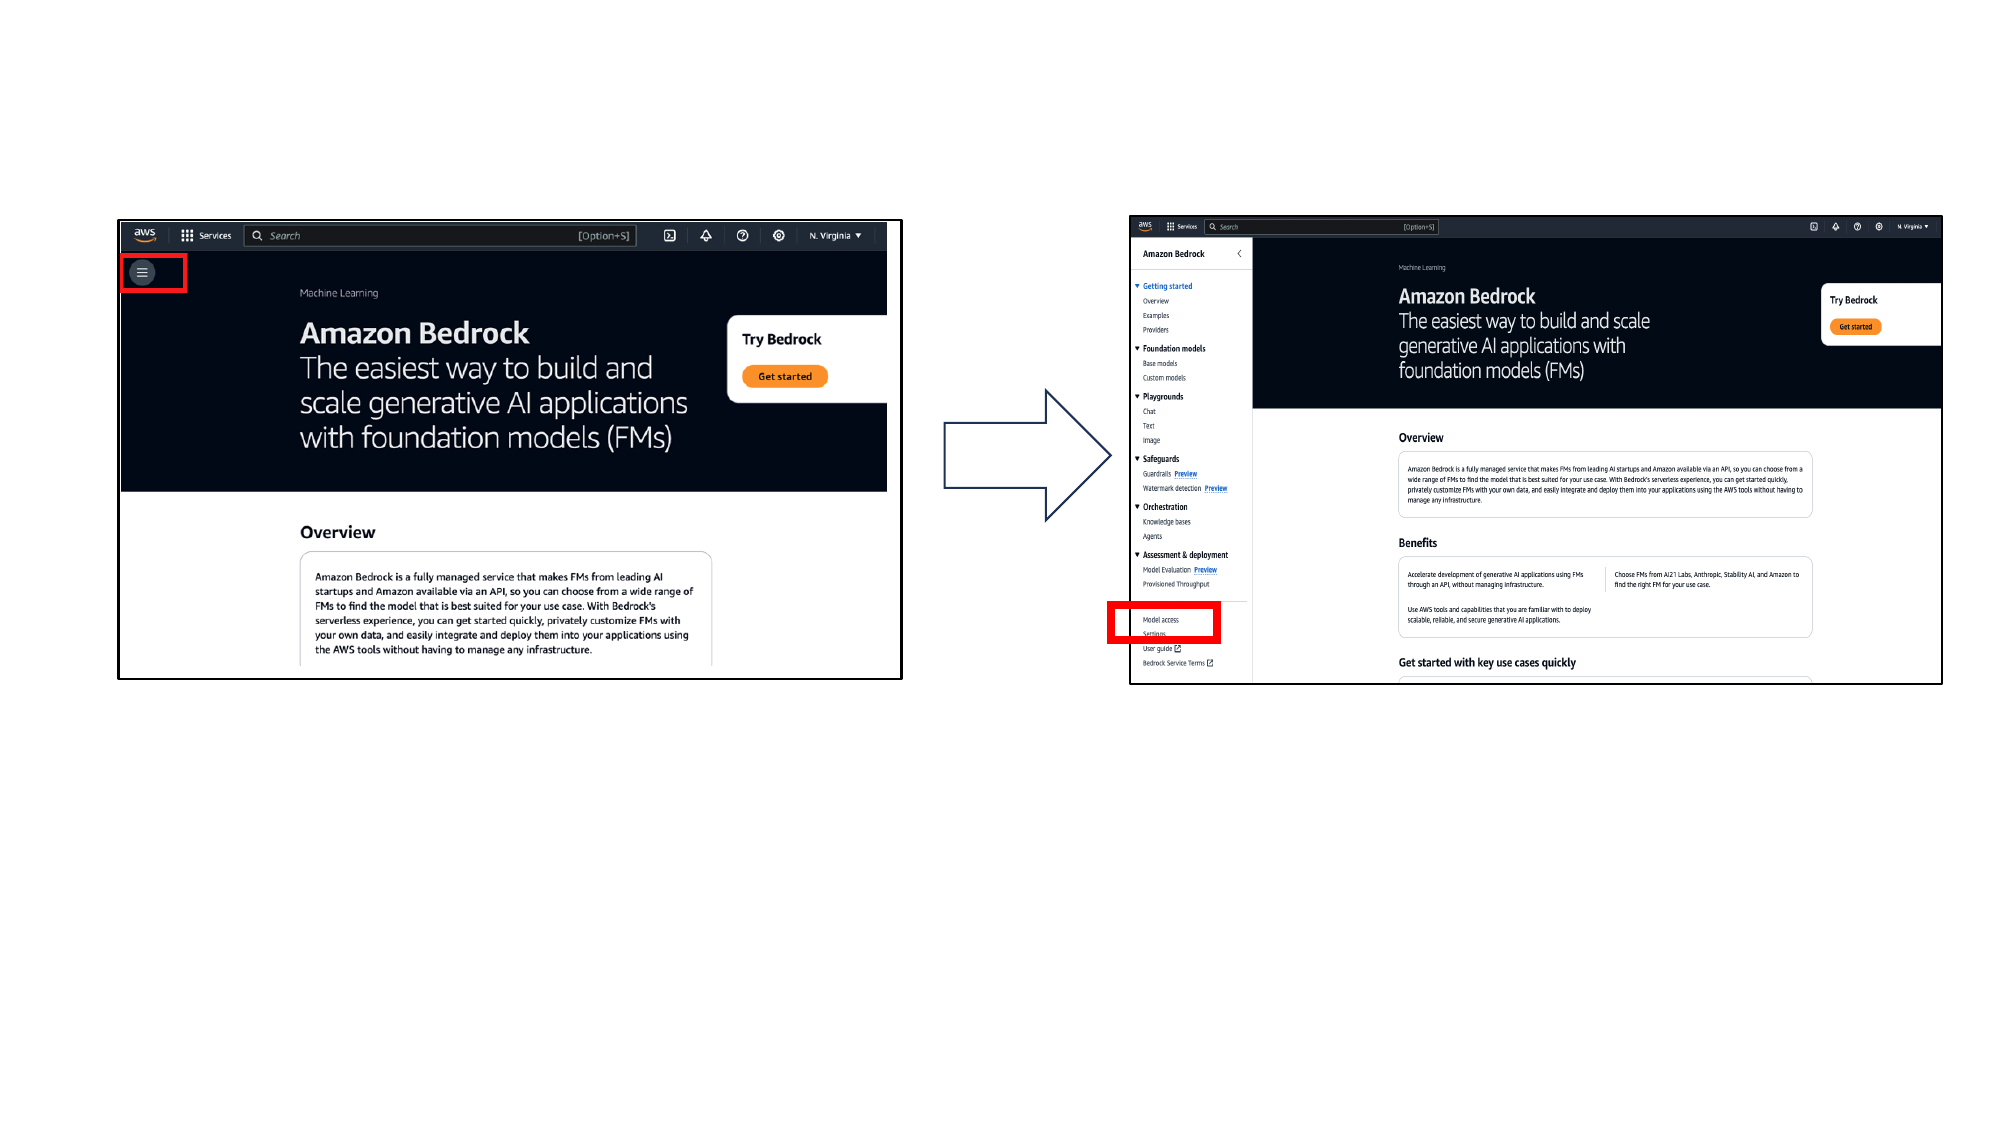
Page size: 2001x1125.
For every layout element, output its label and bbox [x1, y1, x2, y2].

text_box [943, 388, 1113, 523]
picture [1131, 216, 1941, 684]
picture [119, 221, 901, 679]
text_box [1110, 604, 1131, 641]
